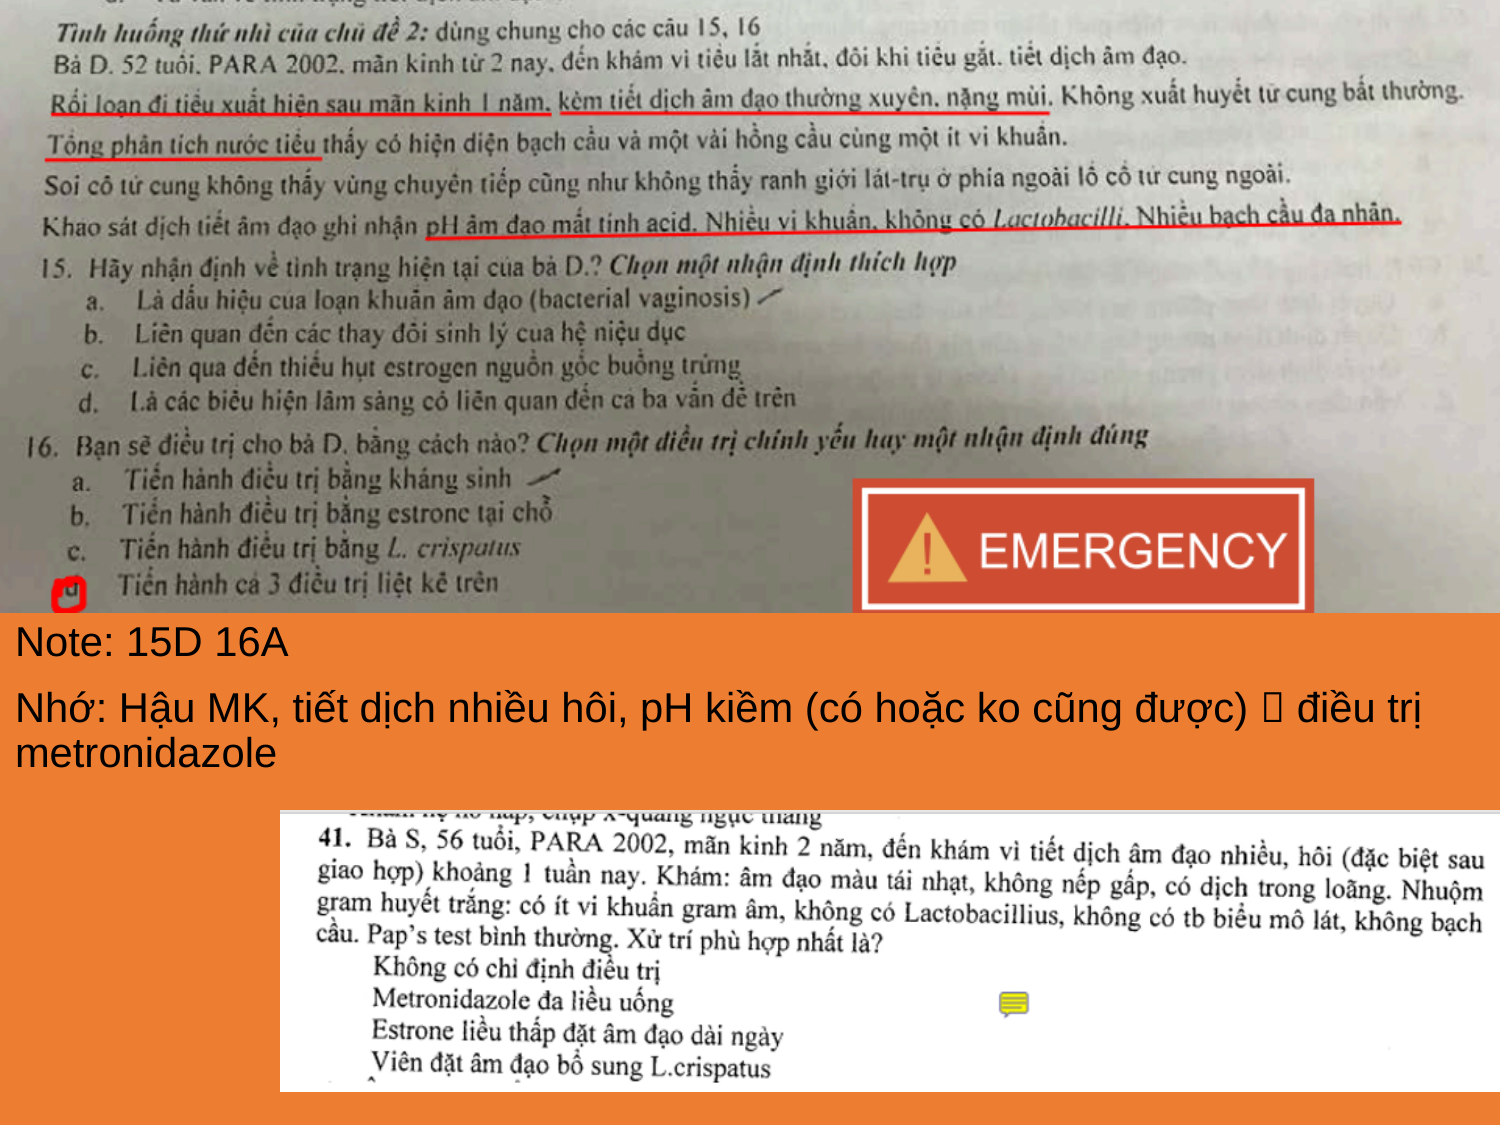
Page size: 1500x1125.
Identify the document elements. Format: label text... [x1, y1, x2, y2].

subtitle Note: 15D 16A Nhớ: Hậu MK, tiết dịch nhiều hôi, pH kiềm (có hoặc ko cũng được)  điều trị metronidazole [0, 613, 1500, 1125]
picture [280, 810, 1500, 1093]
picture [0, 0, 1500, 613]
